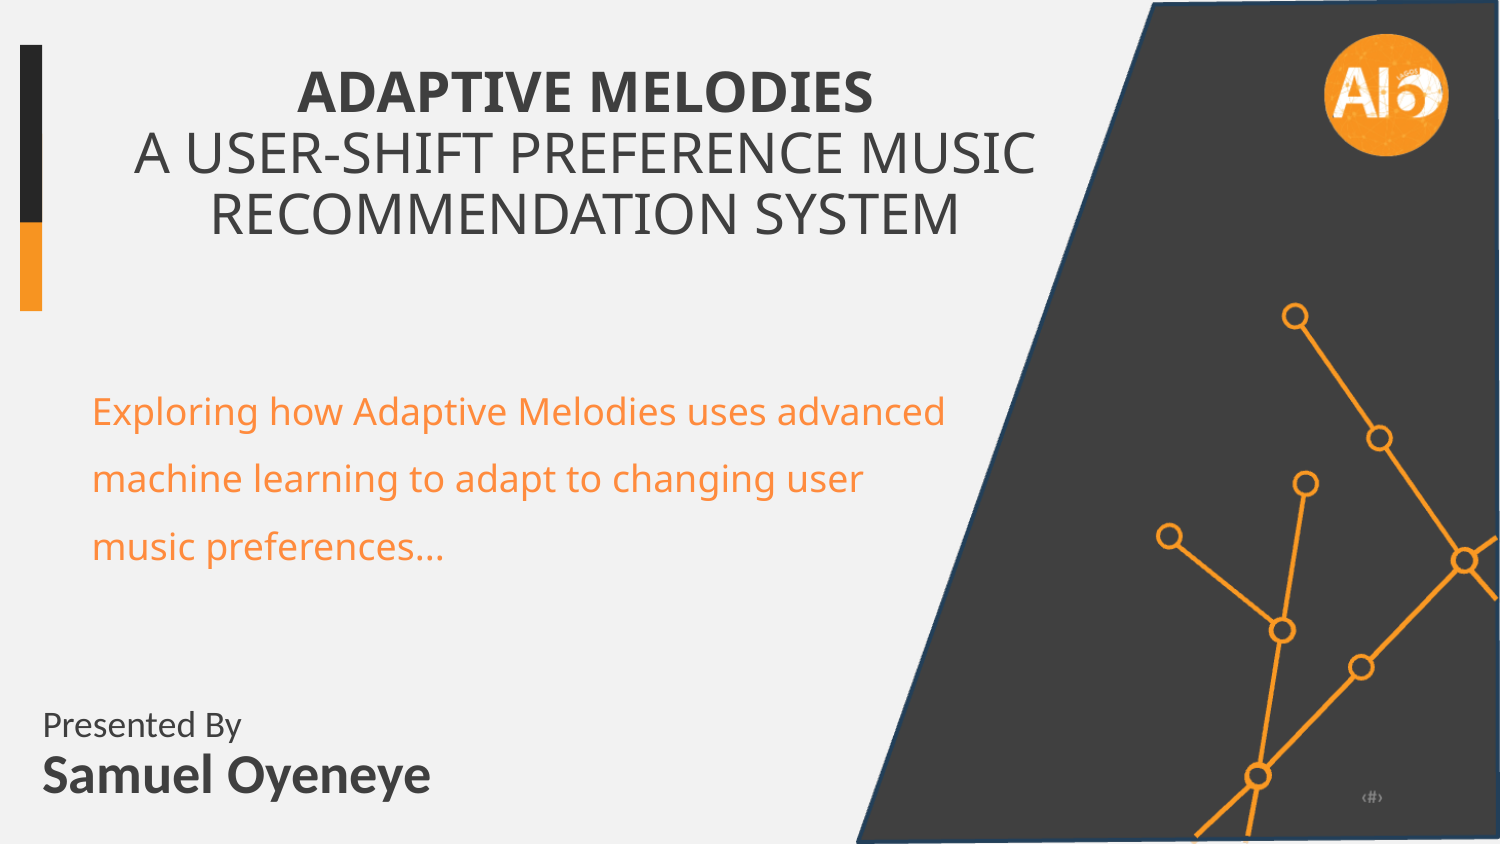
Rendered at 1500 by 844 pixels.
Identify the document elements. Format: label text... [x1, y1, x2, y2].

title ADAPTIVE MELODIES A USER-SHIFT PREFERENCE MUSIC RECOMMENDATION SYSTEM [76, 58, 1095, 252]
text_box Exploring how Adaptive Melodies uses advanced machine learning to adapt to changing user music preferences... [76, 349, 988, 583]
subtitle Presented By Samuel Oyeneye [31, 699, 713, 844]
picture [855, 0, 1500, 844]
